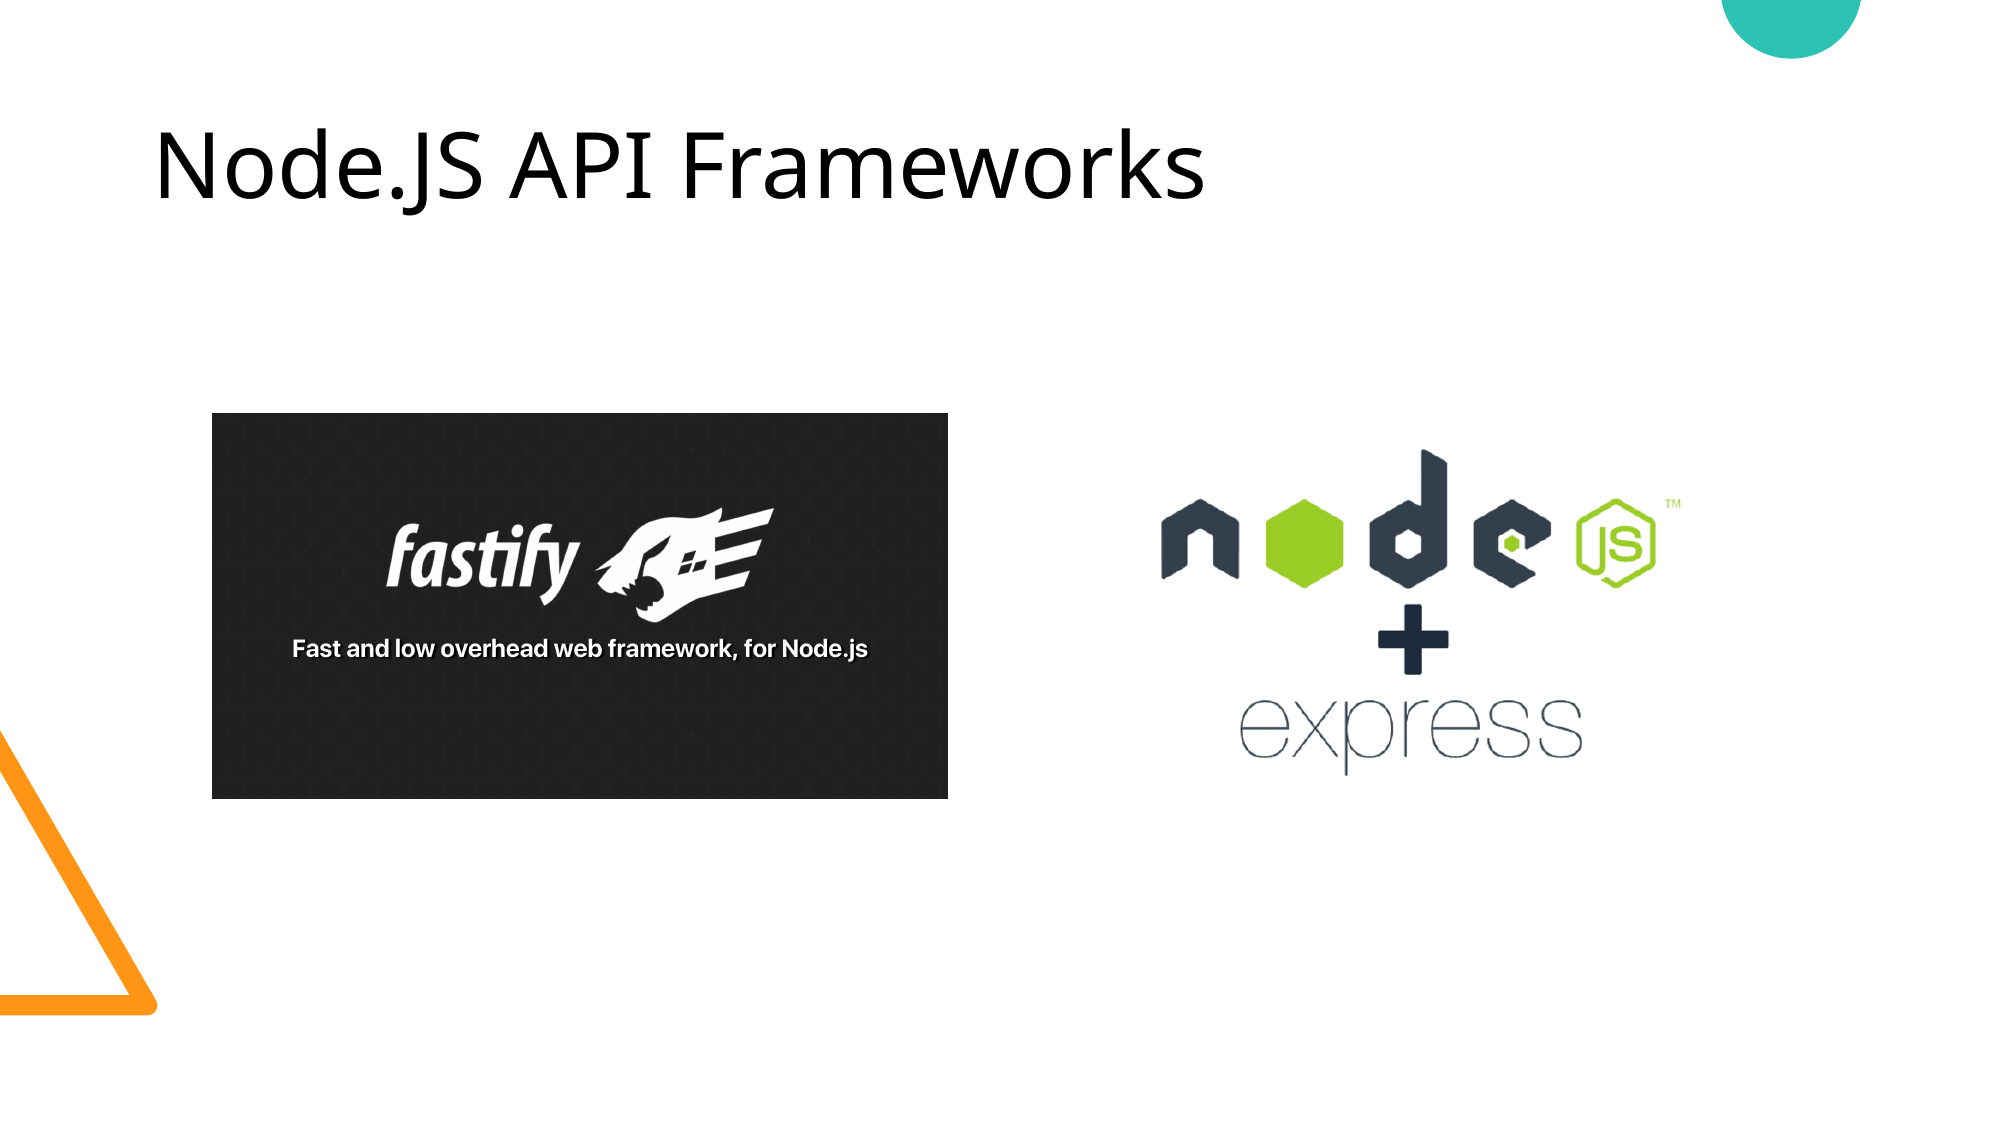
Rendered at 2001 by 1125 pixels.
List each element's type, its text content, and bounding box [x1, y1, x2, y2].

picture [212, 413, 948, 799]
picture [963, 439, 1819, 799]
title Node.JS API Frameworks [137, 59, 1863, 278]
